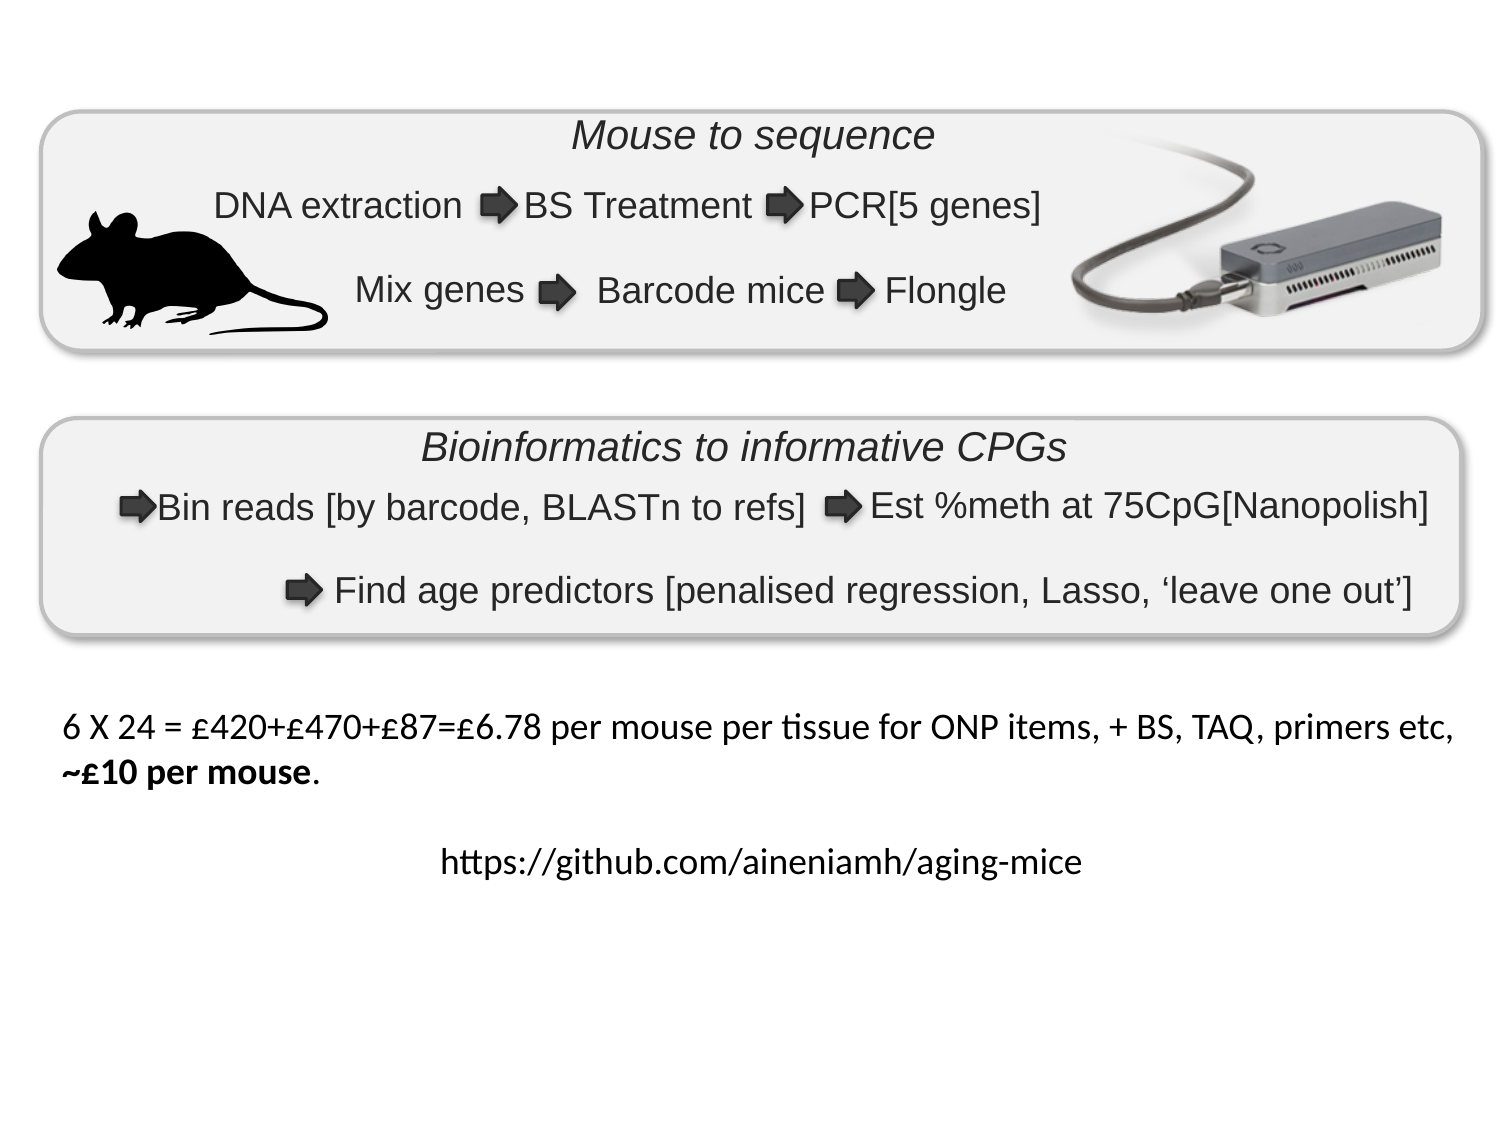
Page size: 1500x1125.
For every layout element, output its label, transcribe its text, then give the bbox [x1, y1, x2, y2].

text_box Bioinformatics to informative CPGs [353, 411, 1136, 477]
text_box Est %meth at 75CpG[Nanopolish] [854, 473, 1445, 534]
picture [1068, 123, 1443, 344]
text_box [766, 186, 804, 224]
text_box DNA extraction [198, 173, 478, 233]
text_box [286, 573, 323, 606]
text_box 6 X 24 = £420+£470+£87=£6.78 per mouse per tissue for ONP items, + BS, TAQ, primers etc, ~£10 per mouse. https://github.com/aineniamh/aging-mice [47, 694, 1476, 935]
text_box Barcode mice [581, 258, 841, 319]
text_box [120, 490, 157, 523]
text_box [837, 272, 875, 309]
text_box [541, 274, 576, 311]
text_box Mouse to sequence [357, 100, 1150, 166]
text_box [38, 109, 1485, 353]
text_box Find age predictors [penalised regression, Lasso, ‘leave one out’] [319, 558, 1429, 619]
text_box BS Treatment [508, 173, 768, 233]
picture [57, 210, 328, 335]
text_box [38, 416, 1464, 638]
text_box Mix genes [339, 257, 541, 318]
text_box PCR[5 genes] [793, 173, 1057, 233]
text_box [825, 490, 862, 523]
text_box Flongle [869, 258, 1022, 319]
text_box [481, 186, 518, 224]
text_box Bin reads [by barcode, BLASTn to refs] [142, 475, 822, 536]
